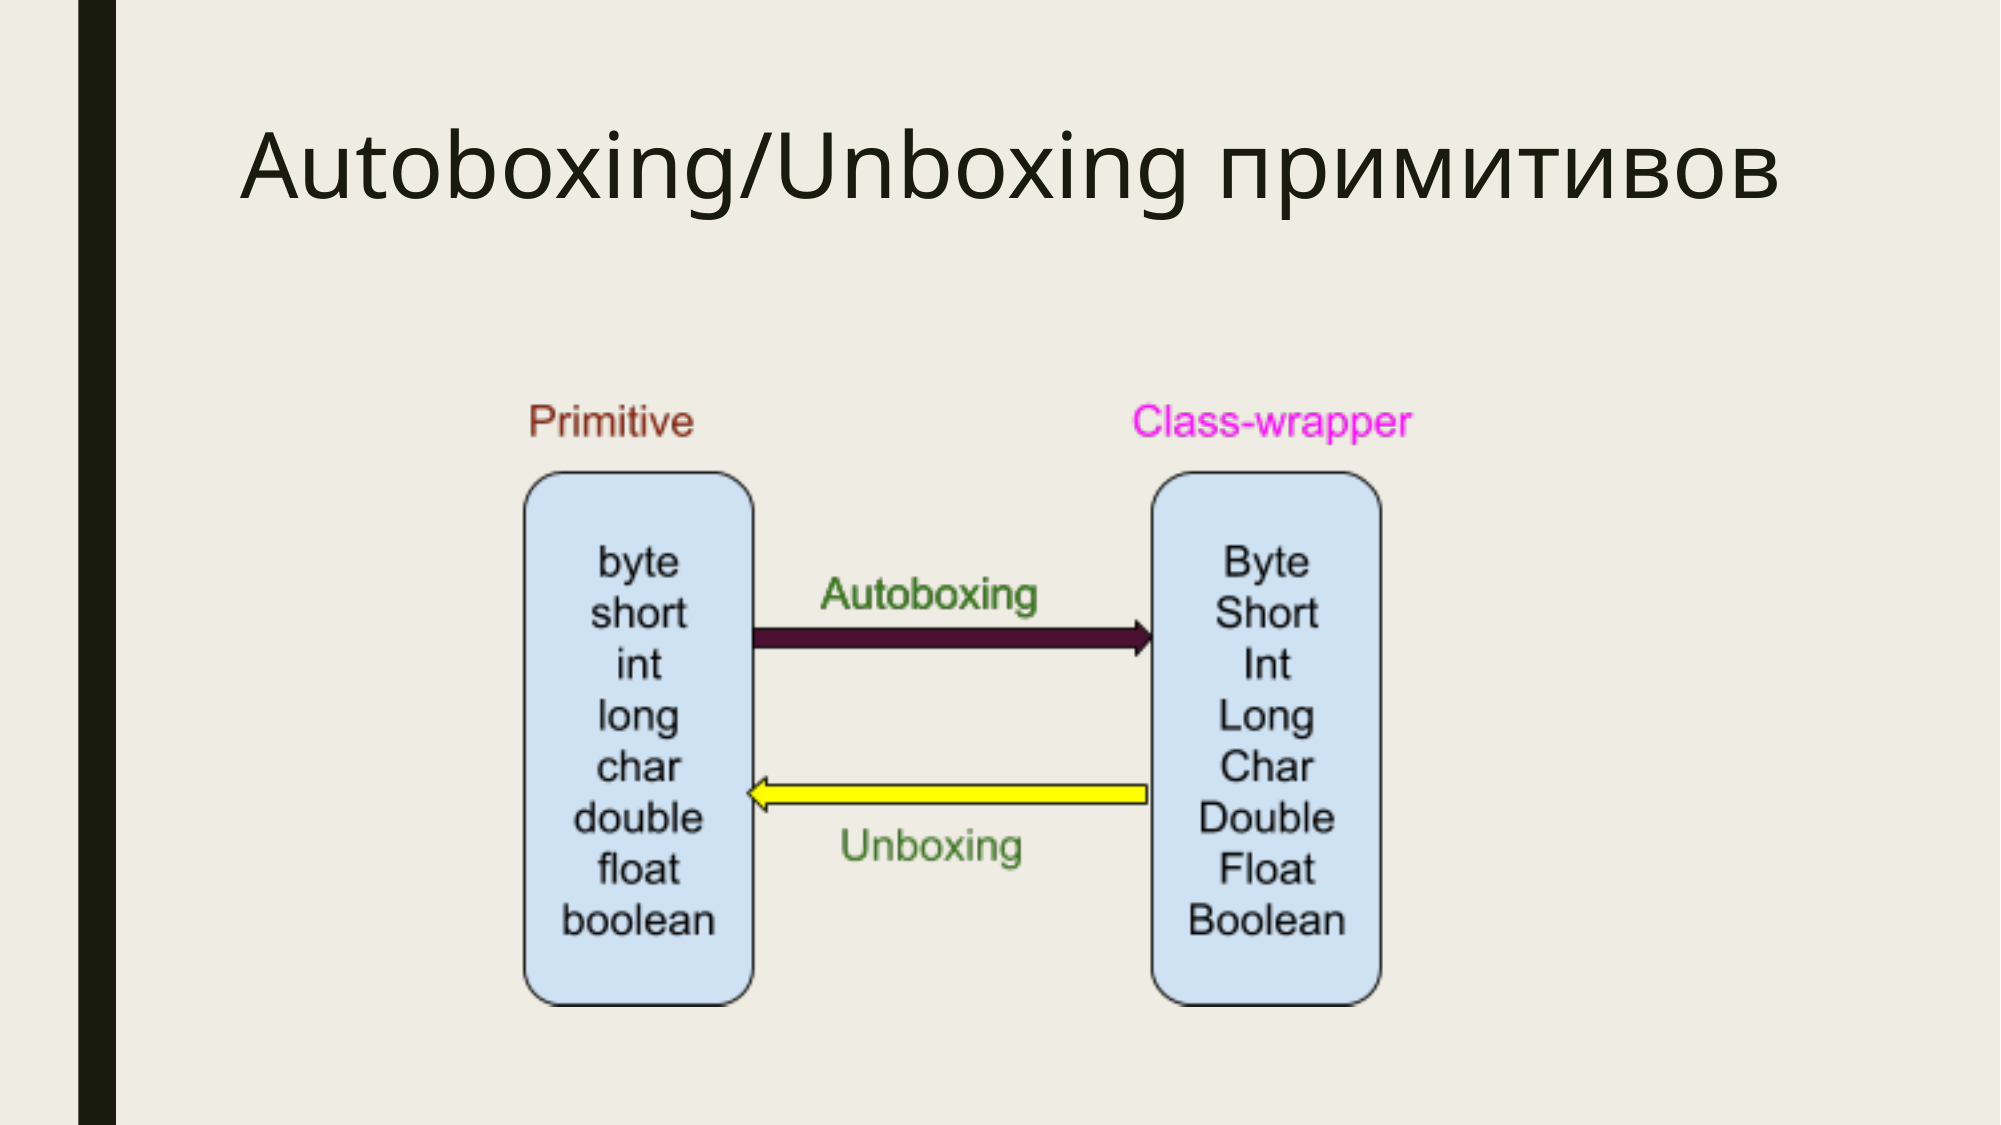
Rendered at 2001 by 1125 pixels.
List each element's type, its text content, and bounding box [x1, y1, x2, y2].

title Autoboxing/Unboxing примитивов [225, 112, 1800, 357]
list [508, 374, 1492, 1007]
